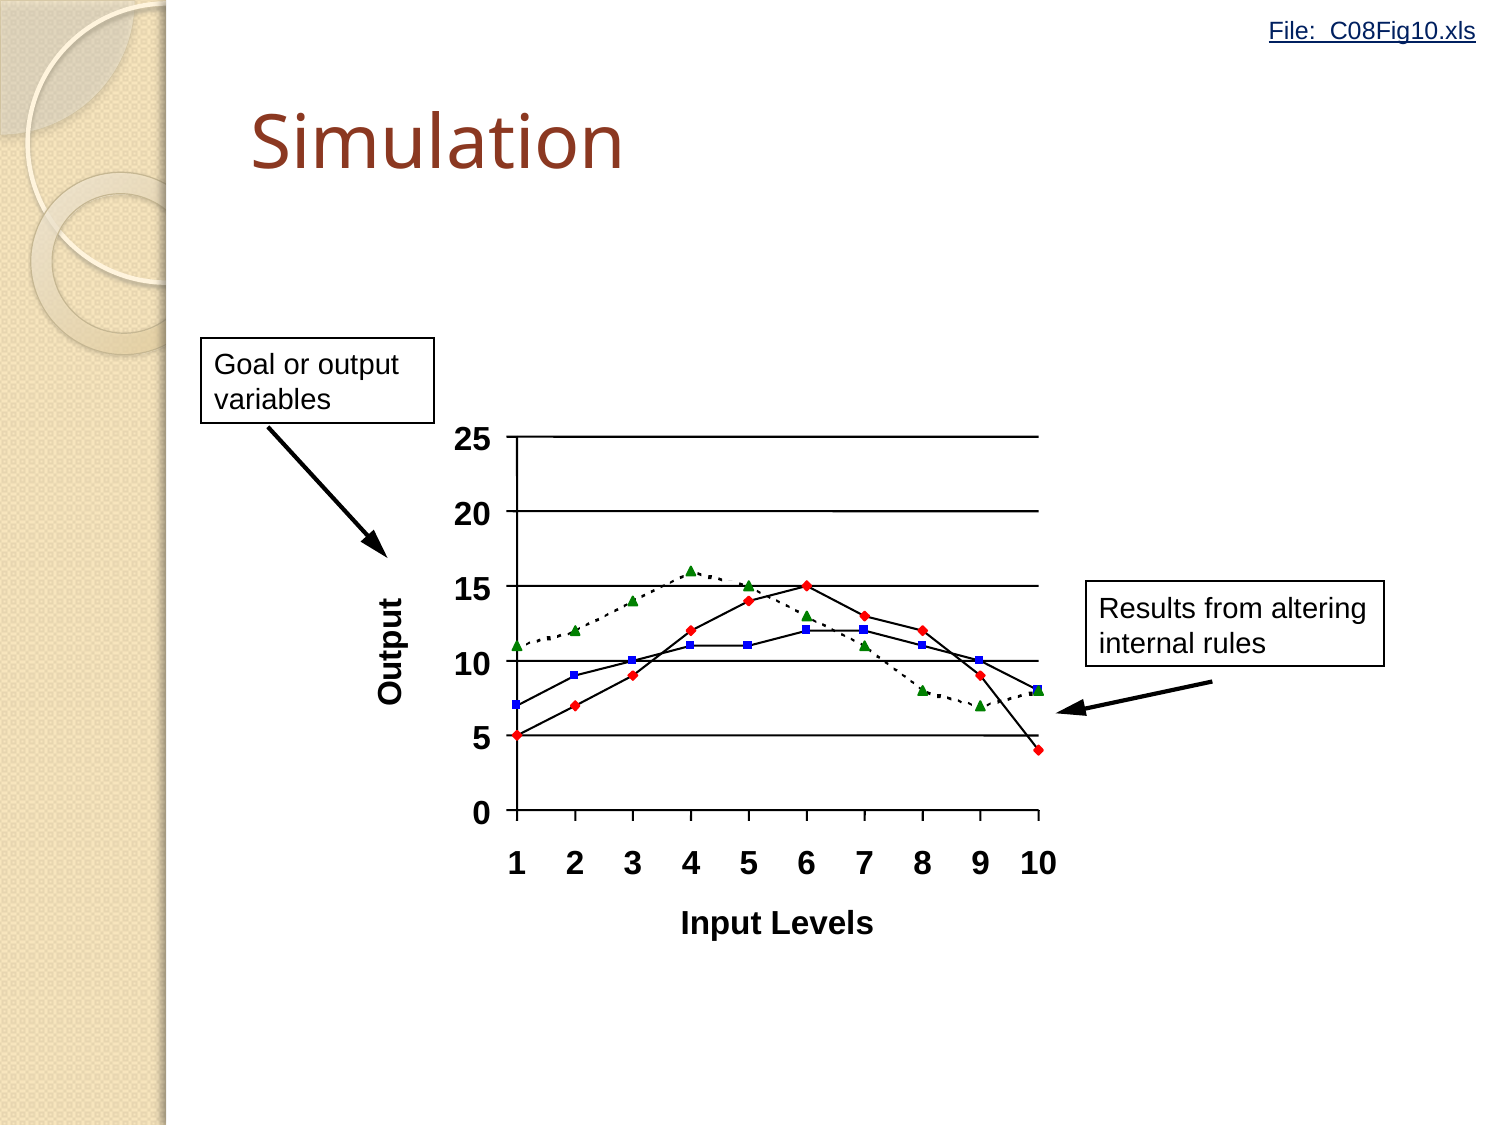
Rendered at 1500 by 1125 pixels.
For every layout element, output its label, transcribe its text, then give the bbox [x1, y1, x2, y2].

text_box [199, 337, 435, 424]
text_box File: C08Fig10.xls [1253, 7, 1492, 53]
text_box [359, 409, 1073, 949]
title Simulation [235, 45, 1466, 233]
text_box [267, 426, 389, 559]
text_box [1055, 681, 1213, 717]
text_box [1084, 581, 1385, 668]
